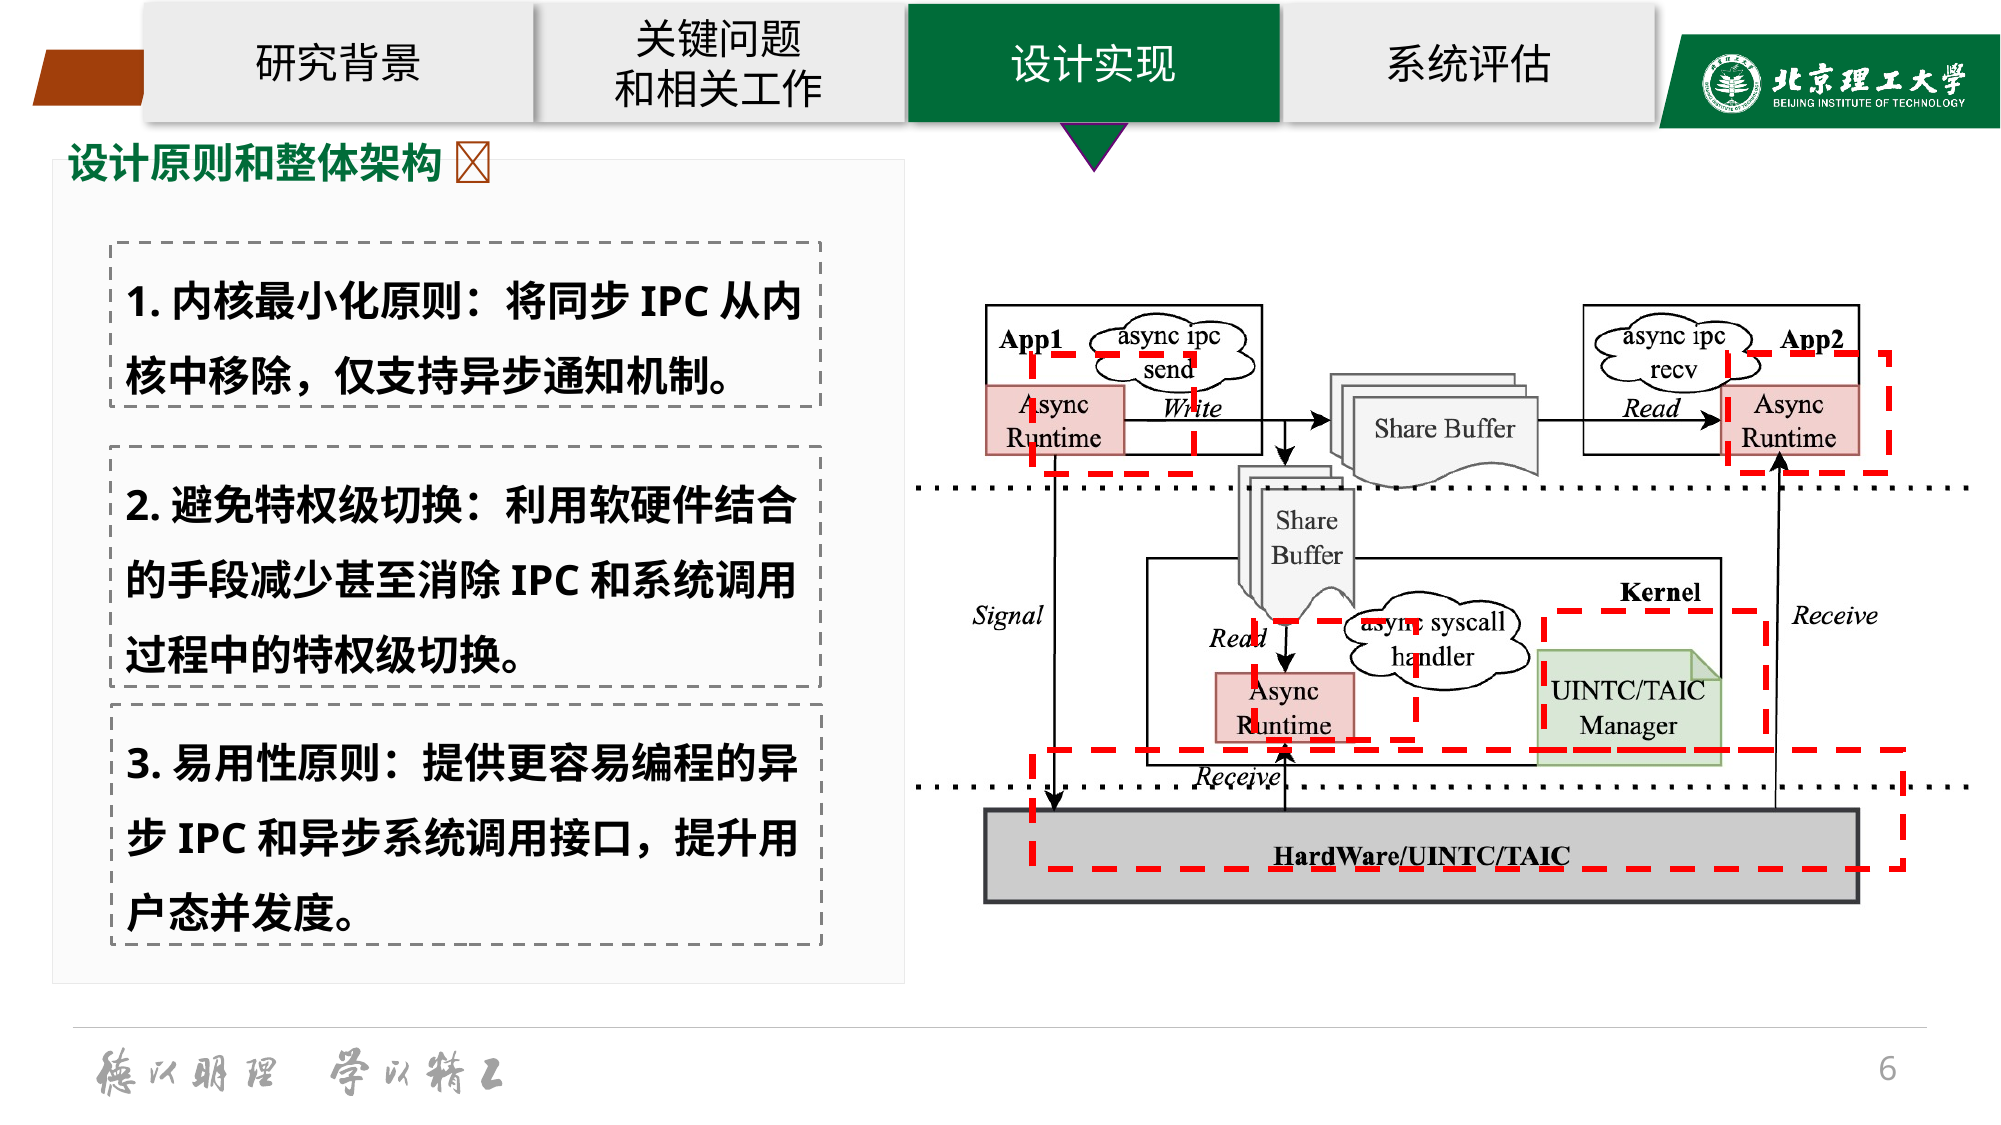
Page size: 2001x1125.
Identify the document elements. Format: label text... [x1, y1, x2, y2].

text_box 系统评估 [1283, 3, 1655, 123]
text_box 3.易用性原则：提供更容易编程的异步IPC和异步系统调用接口，提升用户态并发度。 [111, 704, 822, 945]
text_box [1059, 122, 1129, 173]
text_box 关键问题 和相关工作 [539, 3, 905, 123]
text_box 1.内核最小化原则：将同步IPC从内核中移除，仅支持异步通知机制。 [110, 242, 821, 407]
text_box [52, 159, 905, 984]
text_box 设计原则和整体架构  [52, 116, 550, 207]
picture [1685, 39, 1985, 124]
text_box 设计实现 [908, 3, 1280, 123]
text_box 2.避免特权级切换：利用软硬件结合的手段减少甚至消除IPC和系统调用过程中的特权级切换。 [110, 446, 821, 687]
text_box 研究背景 [143, 2, 534, 116]
picture [836, 255, 2000, 950]
